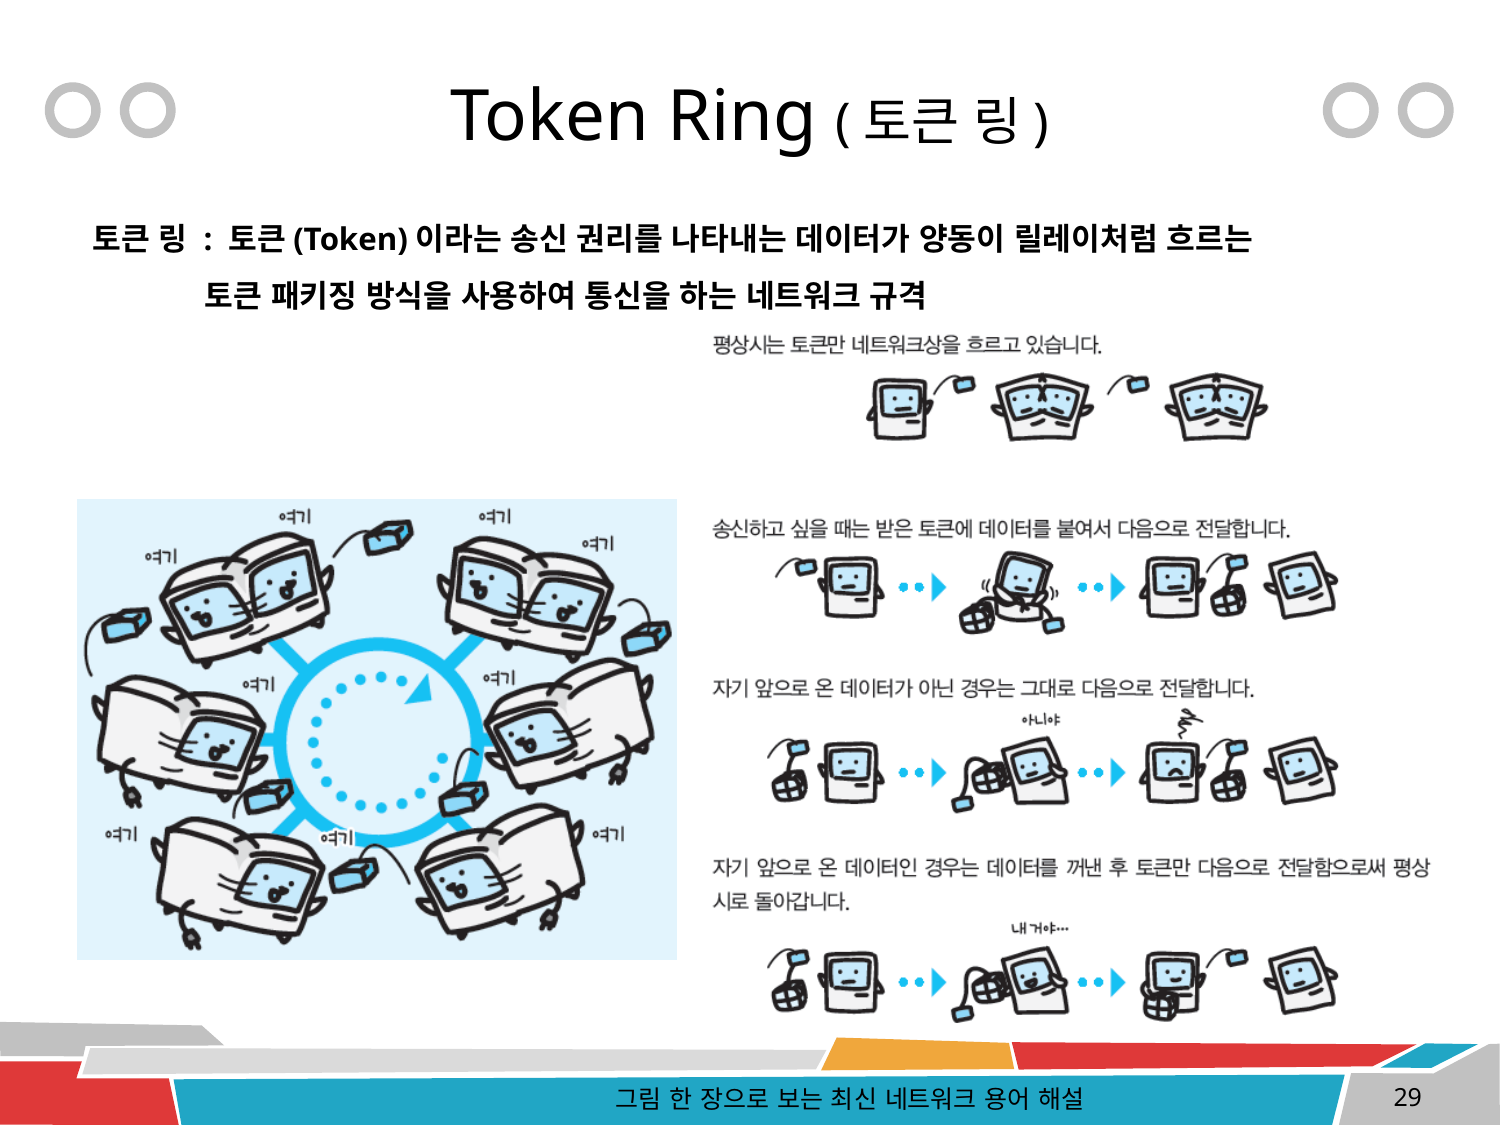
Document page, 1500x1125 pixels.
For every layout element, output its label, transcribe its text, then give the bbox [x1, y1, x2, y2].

footer 그림 한 장으로 보는 최신 네트워크 용어 해설 [438, 1080, 1263, 1118]
text_box 토큰 링 : 토큰(Token)이라는 송신 권리를 나타내는 데이터가 양동이 릴레이처럼 흐르는 토큰 패키징 방식을 사용하여 통신을 하는 네트워크 규격 [77, 193, 1376, 321]
picture [77, 498, 677, 960]
title Token Ring (토큰 링) [175, 18, 1325, 193]
picture [708, 329, 1438, 1030]
slide_number 29 [1361, 1080, 1437, 1118]
